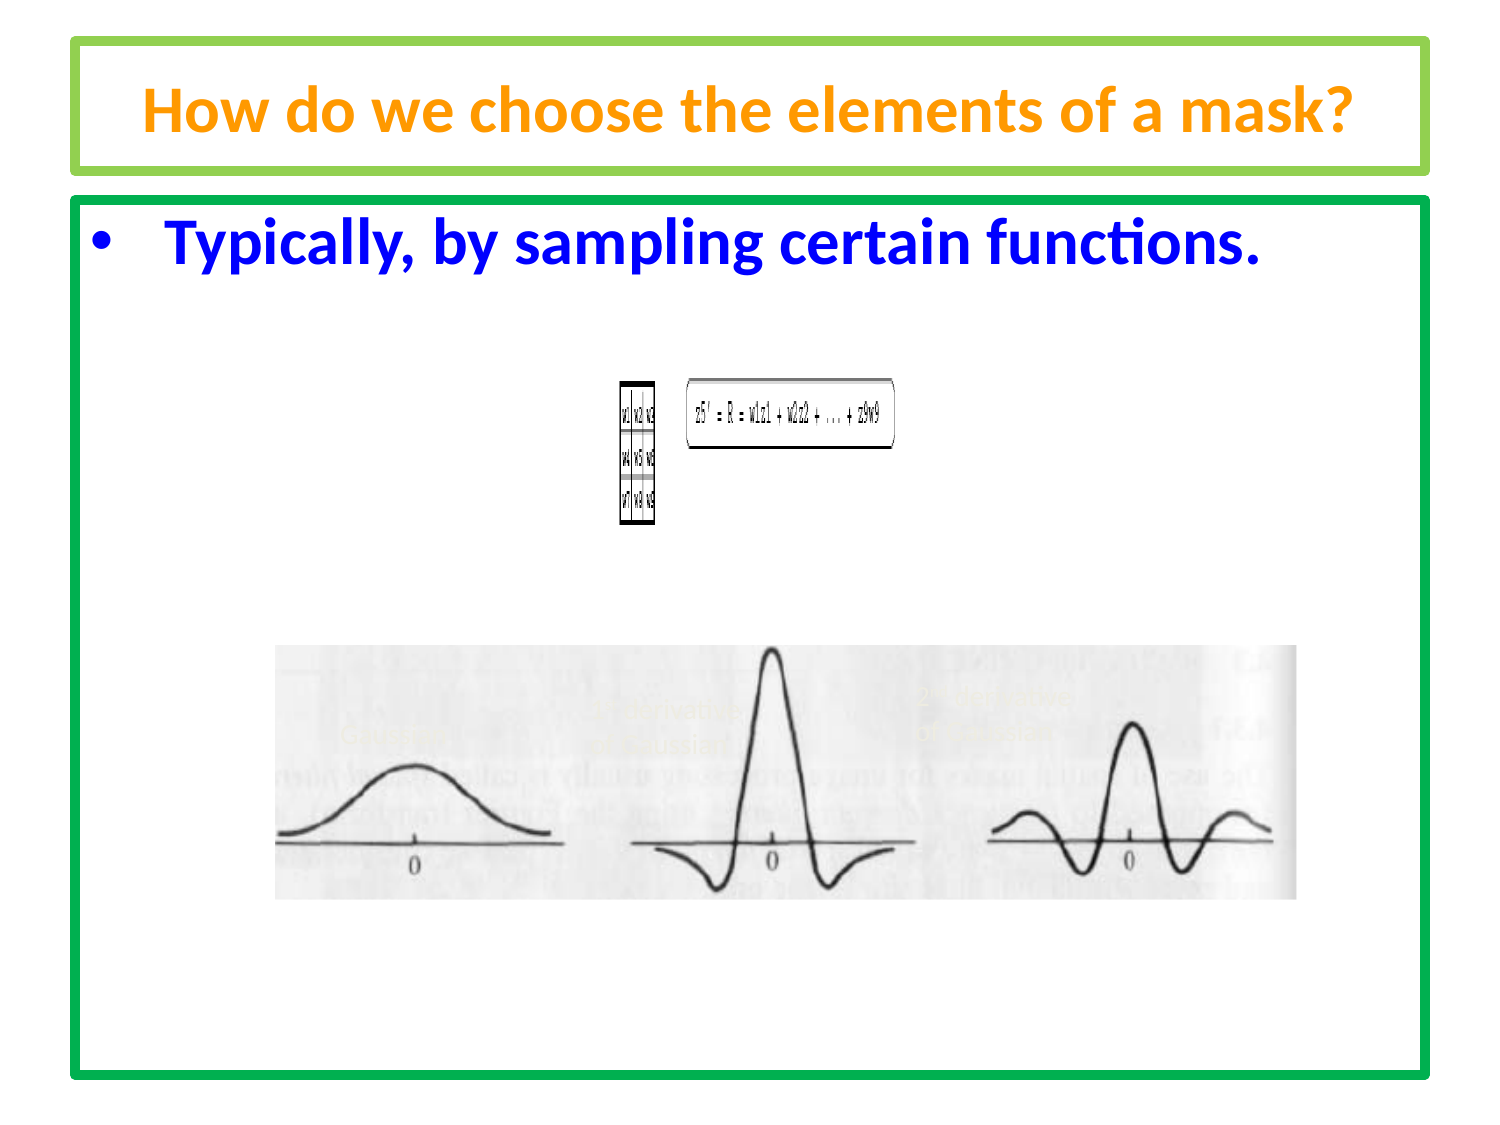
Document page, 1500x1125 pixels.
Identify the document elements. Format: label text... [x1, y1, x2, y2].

text_box Typically, by sampling certain functions. [75, 199, 1425, 1075]
text_box How do we choose the elements of a mask? [75, 41, 1425, 171]
picture [274, 644, 1301, 901]
picture [599, 325, 901, 569]
